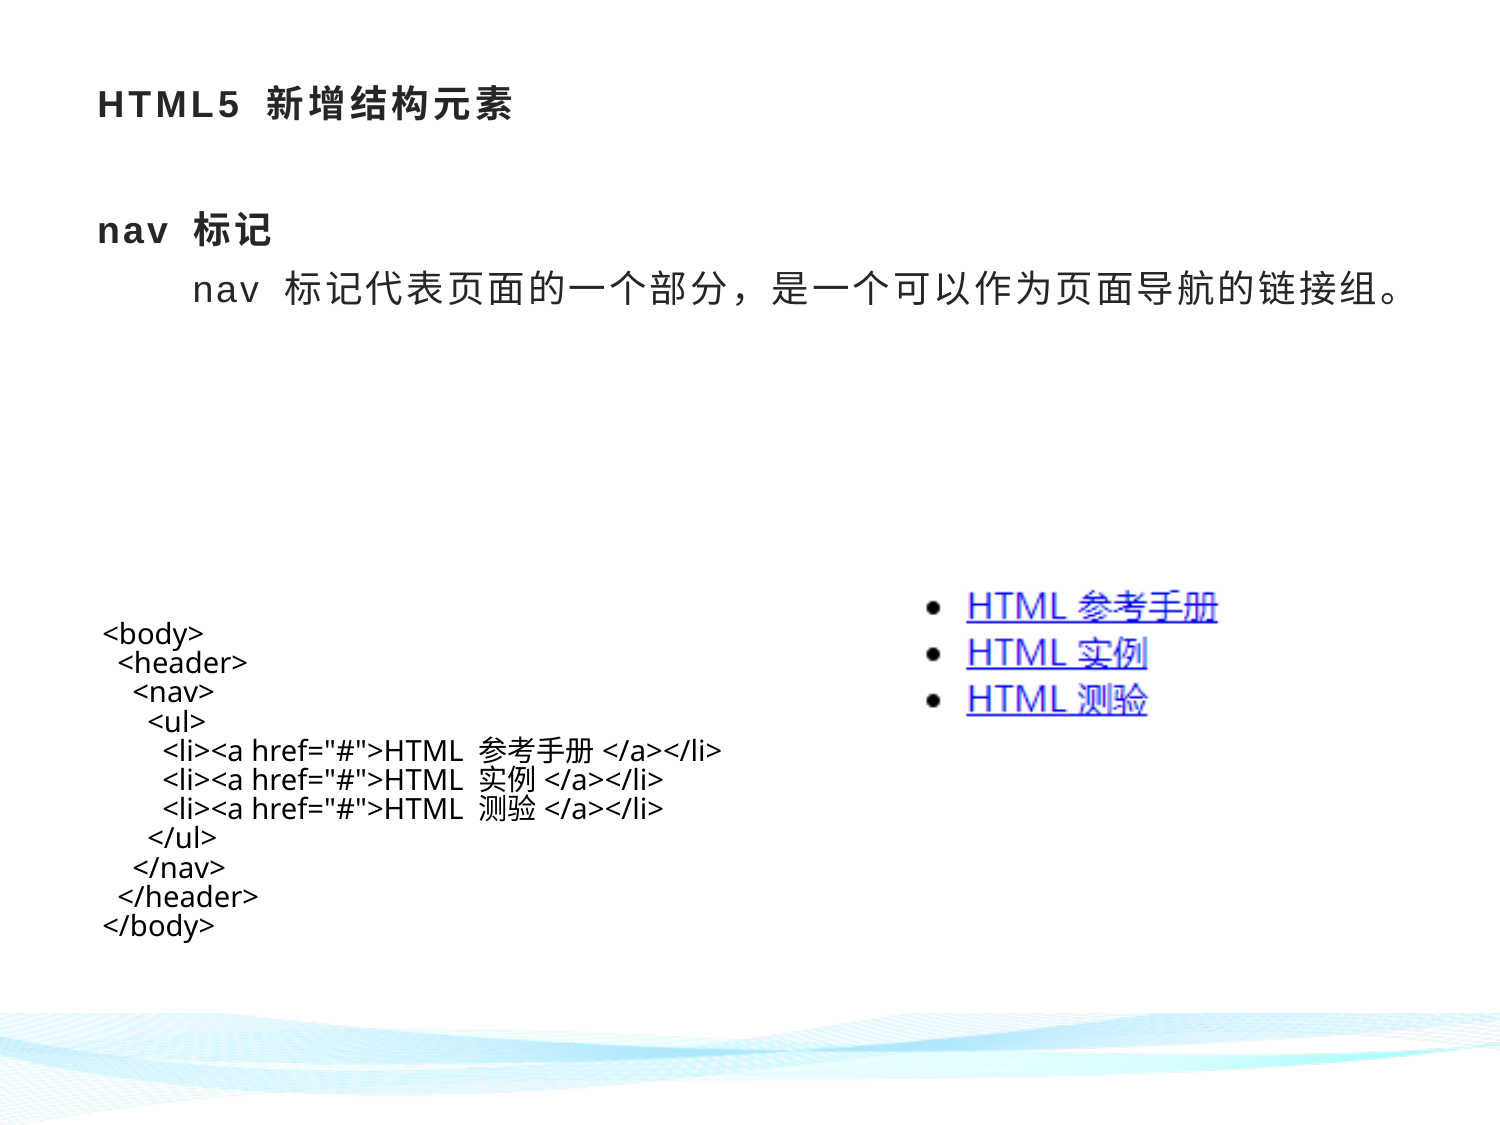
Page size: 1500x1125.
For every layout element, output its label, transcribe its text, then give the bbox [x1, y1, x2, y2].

text_box <body> <header> <nav> <ul> <li><a href="#">HTML 参考手册</a></li> <li><a href="#">HTML 实例</a></li> <li><a href="#">HTML 测验</a></li> </ul> </nav> </header> </body> [87, 613, 877, 979]
list nav 标记 nav 标记代表页面的一个部分，是一个可以作为页面导航的链接组。 [82, 185, 1479, 473]
picture [0, 1013, 1500, 1125]
title HTML5 新增结构元素 [82, 72, 1418, 146]
picture [892, 562, 1484, 845]
